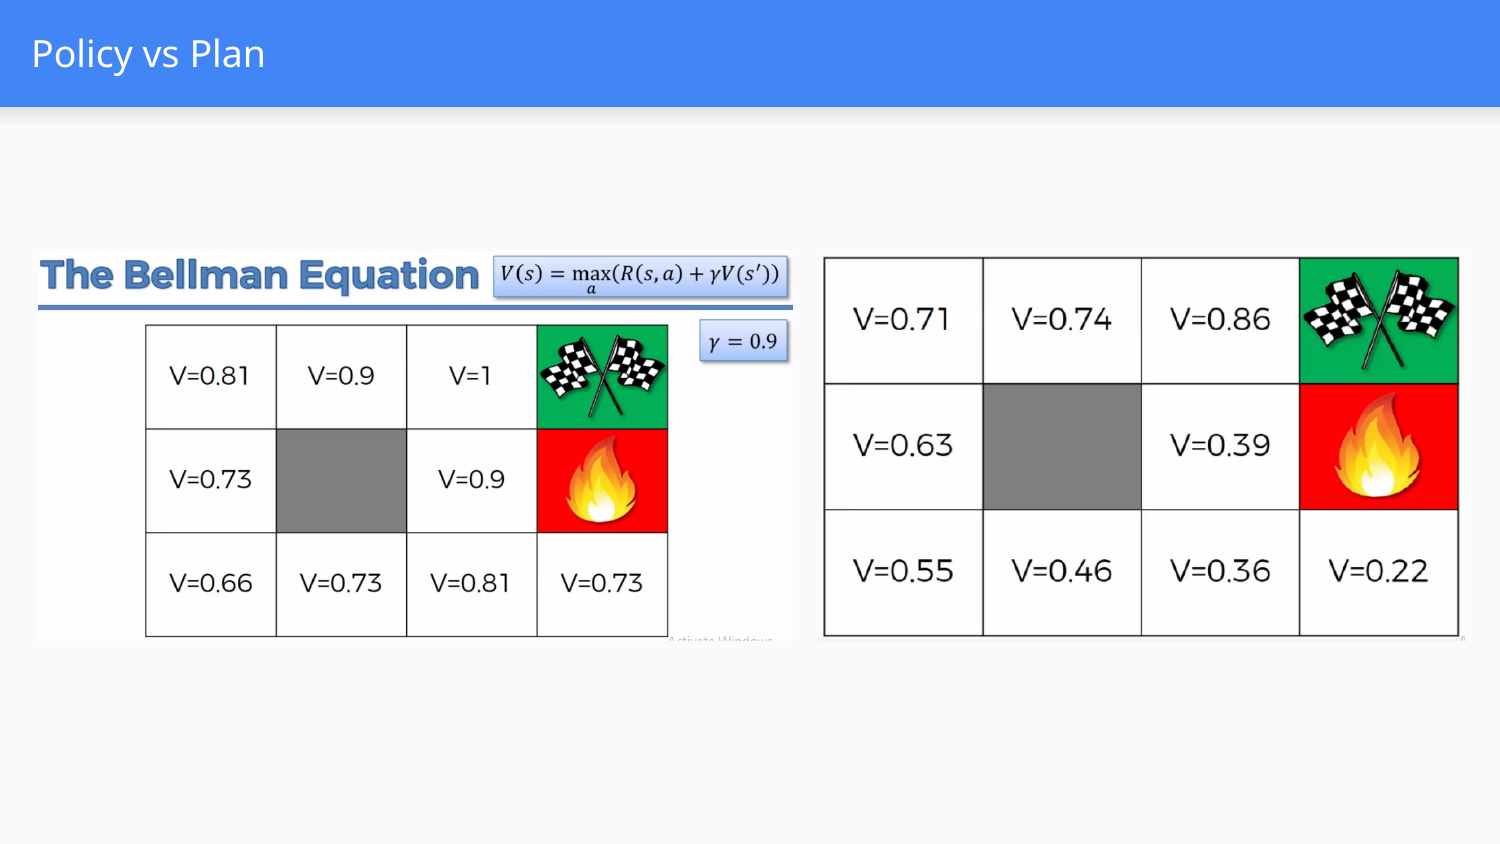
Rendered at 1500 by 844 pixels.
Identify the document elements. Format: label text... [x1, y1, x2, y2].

picture [818, 251, 1465, 641]
title Policy vs Plan [16, 2, 1464, 102]
picture [38, 251, 794, 641]
